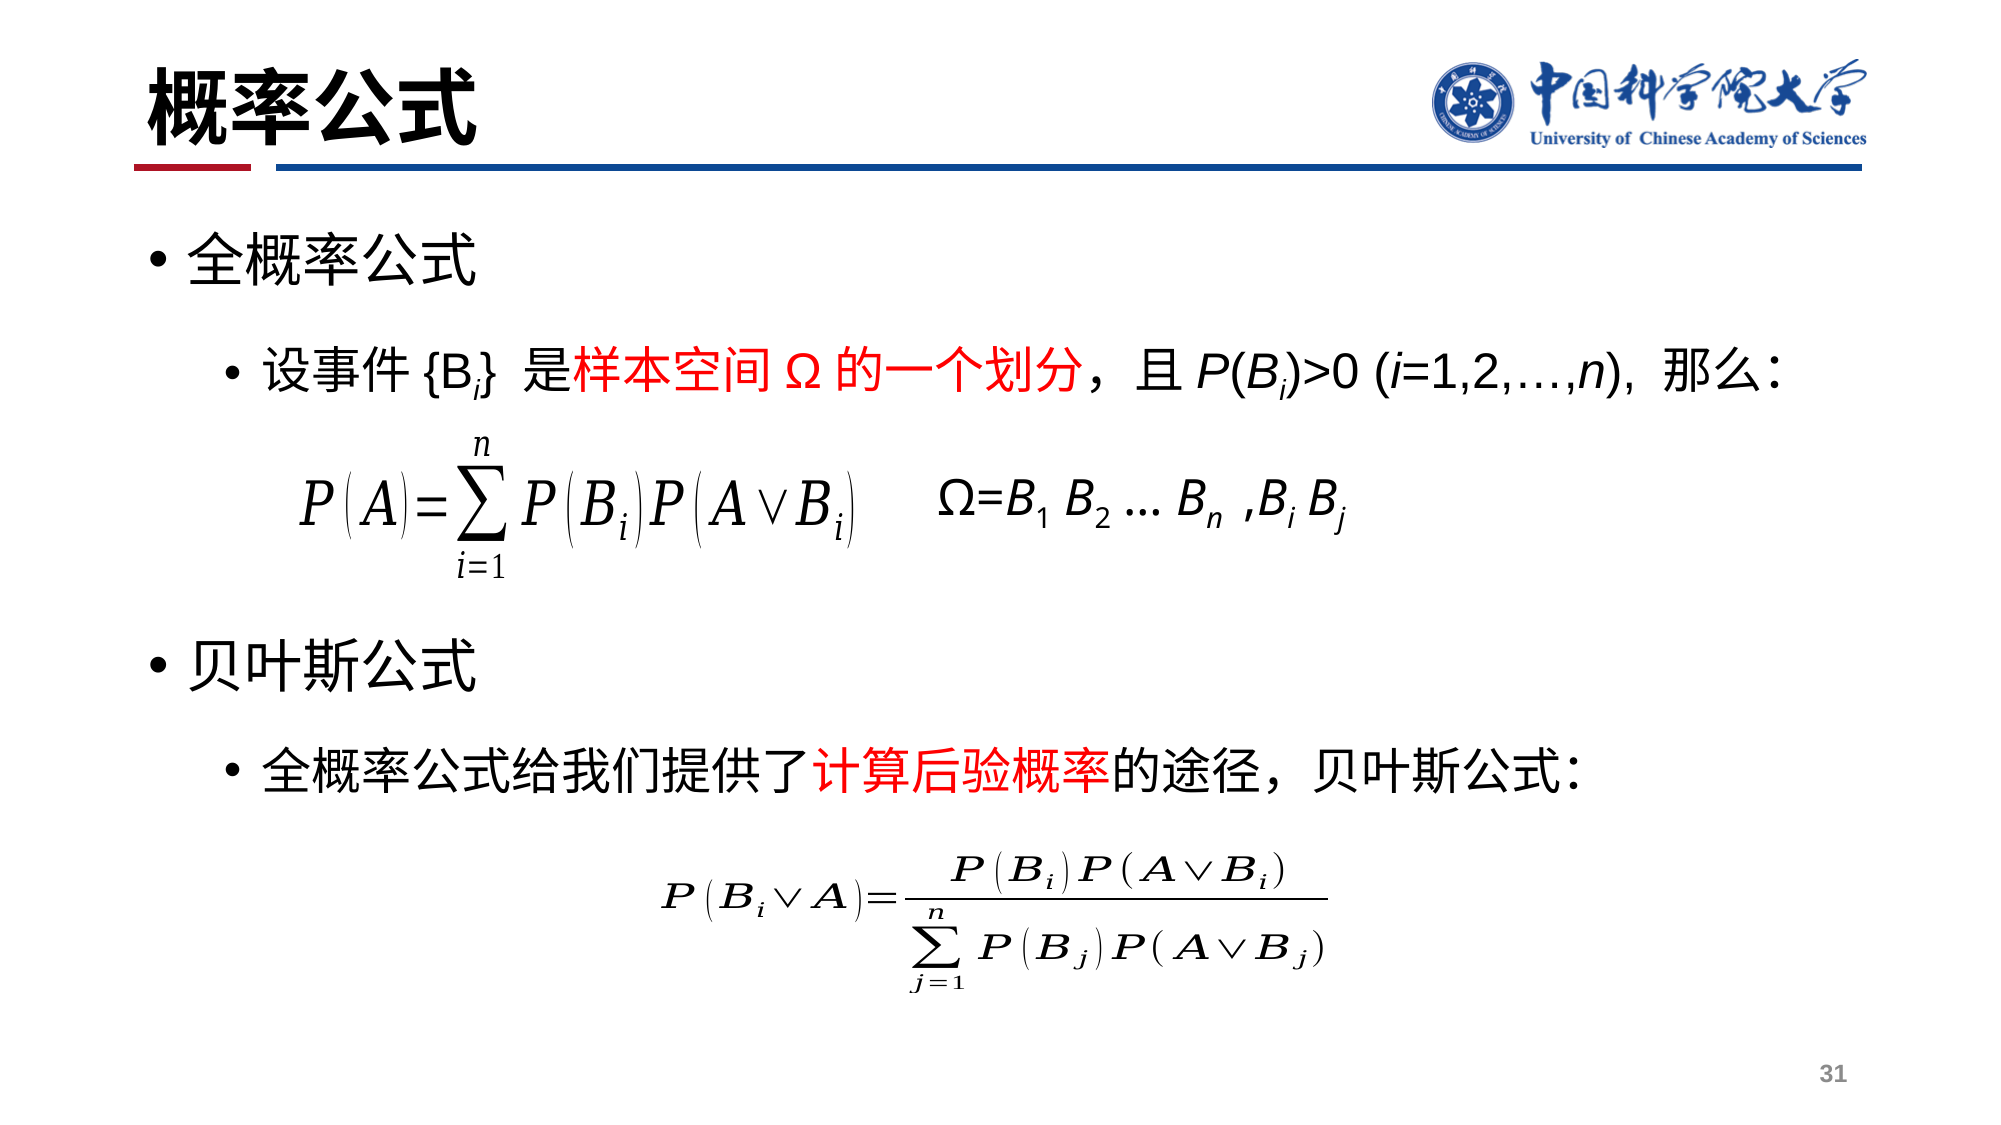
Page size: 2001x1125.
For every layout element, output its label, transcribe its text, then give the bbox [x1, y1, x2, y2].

slide_number 31 [1412, 1042, 1863, 1103]
list 全概率公式 设事件{Bi} 是样本空间Ω的一个划分，且P(Bi)>0 (i=1,2,…,n), 那么： 贝叶斯公式 全概率公式给我们提供了计算后验概率的途径，贝叶斯公式： [133, 181, 1857, 1038]
picture [1469, 59, 1867, 148]
title 概率公式 [130, 0, 1469, 163]
